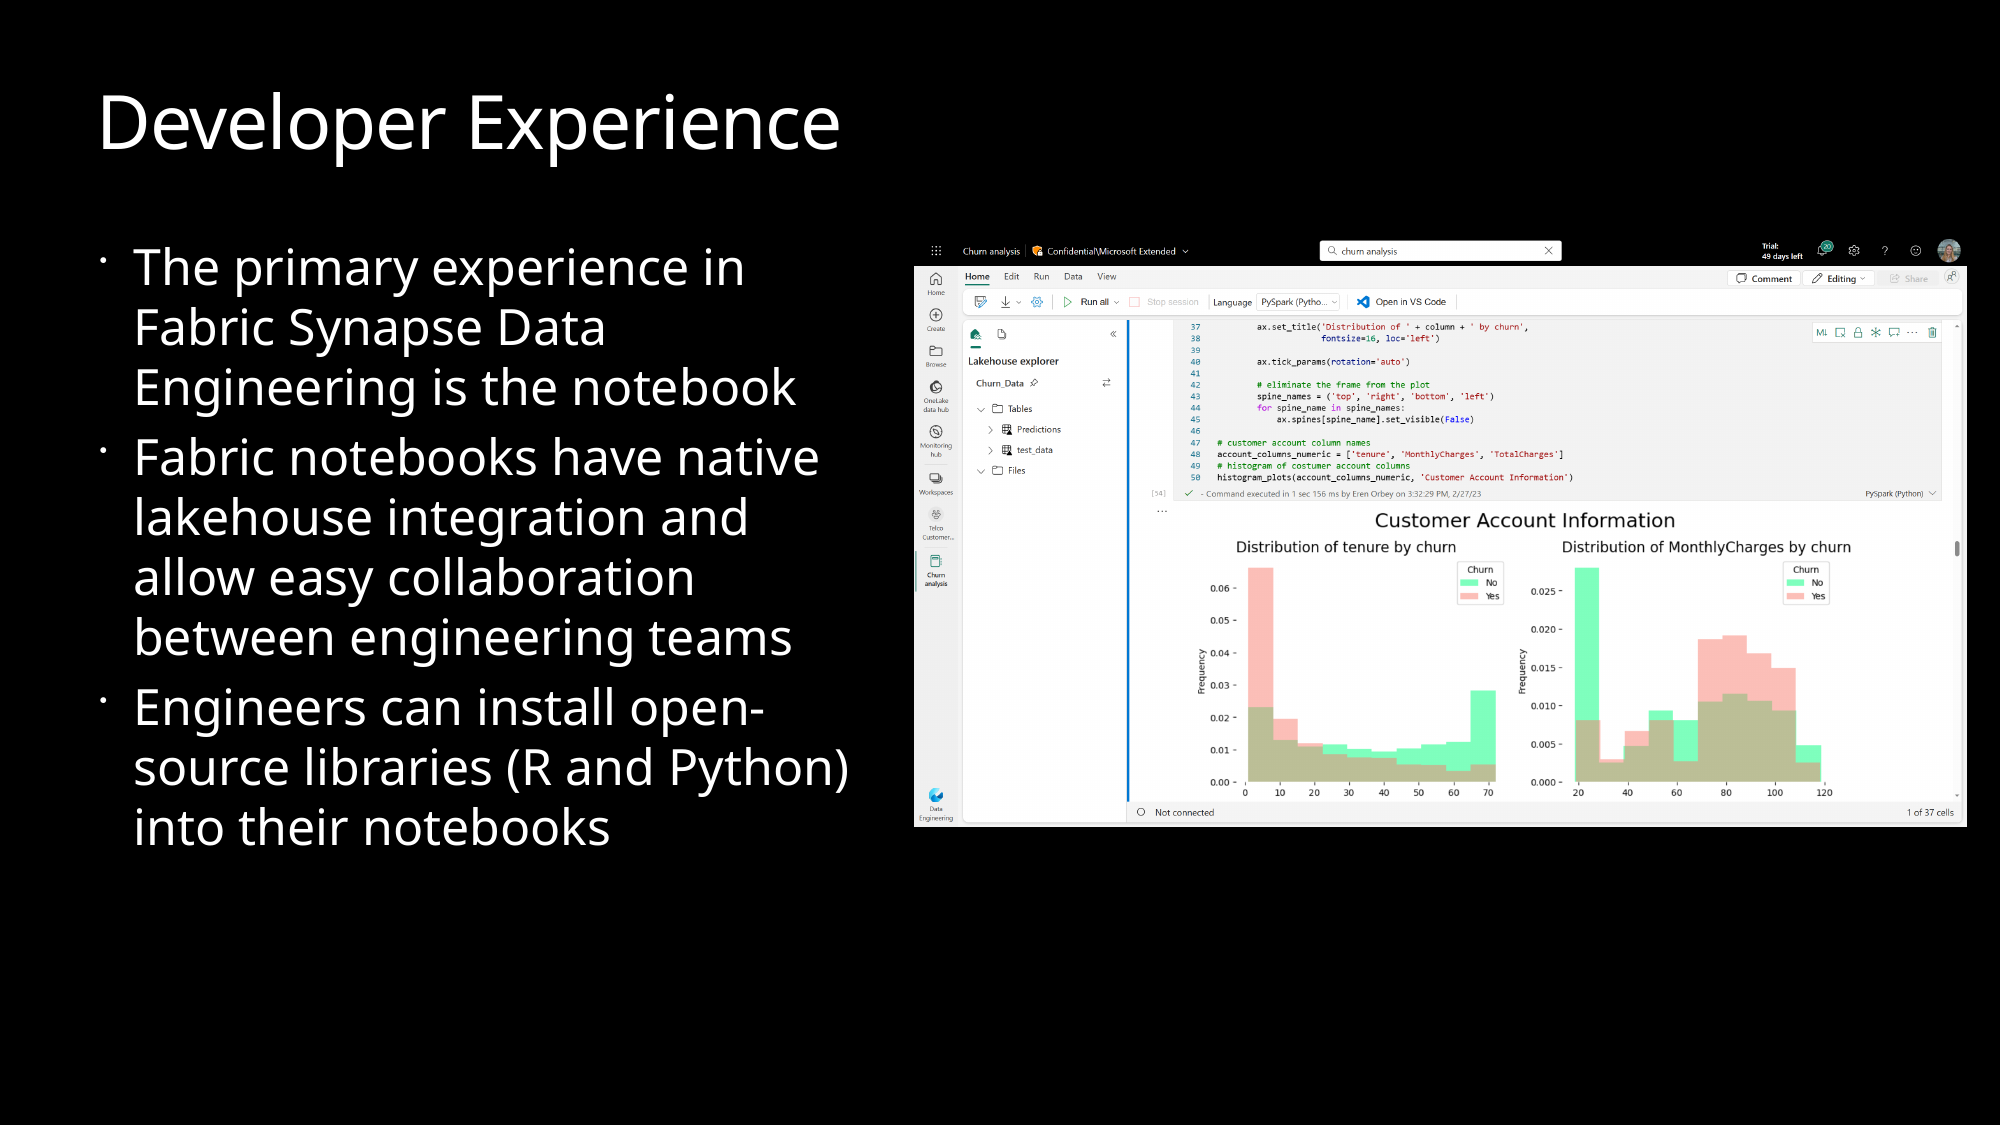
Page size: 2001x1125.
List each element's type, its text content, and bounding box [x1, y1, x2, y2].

picture [914, 235, 1967, 828]
title Developer Experience [96, 75, 1904, 166]
list The primary experience in Fabric Synapse Data Engineering is the notebook Fabric notebooks have native lakehouse integration and allow easy collaboration between engineering teams Engineers can install open-source libraries (R and Python) into their notebooks [95, 235, 857, 866]
